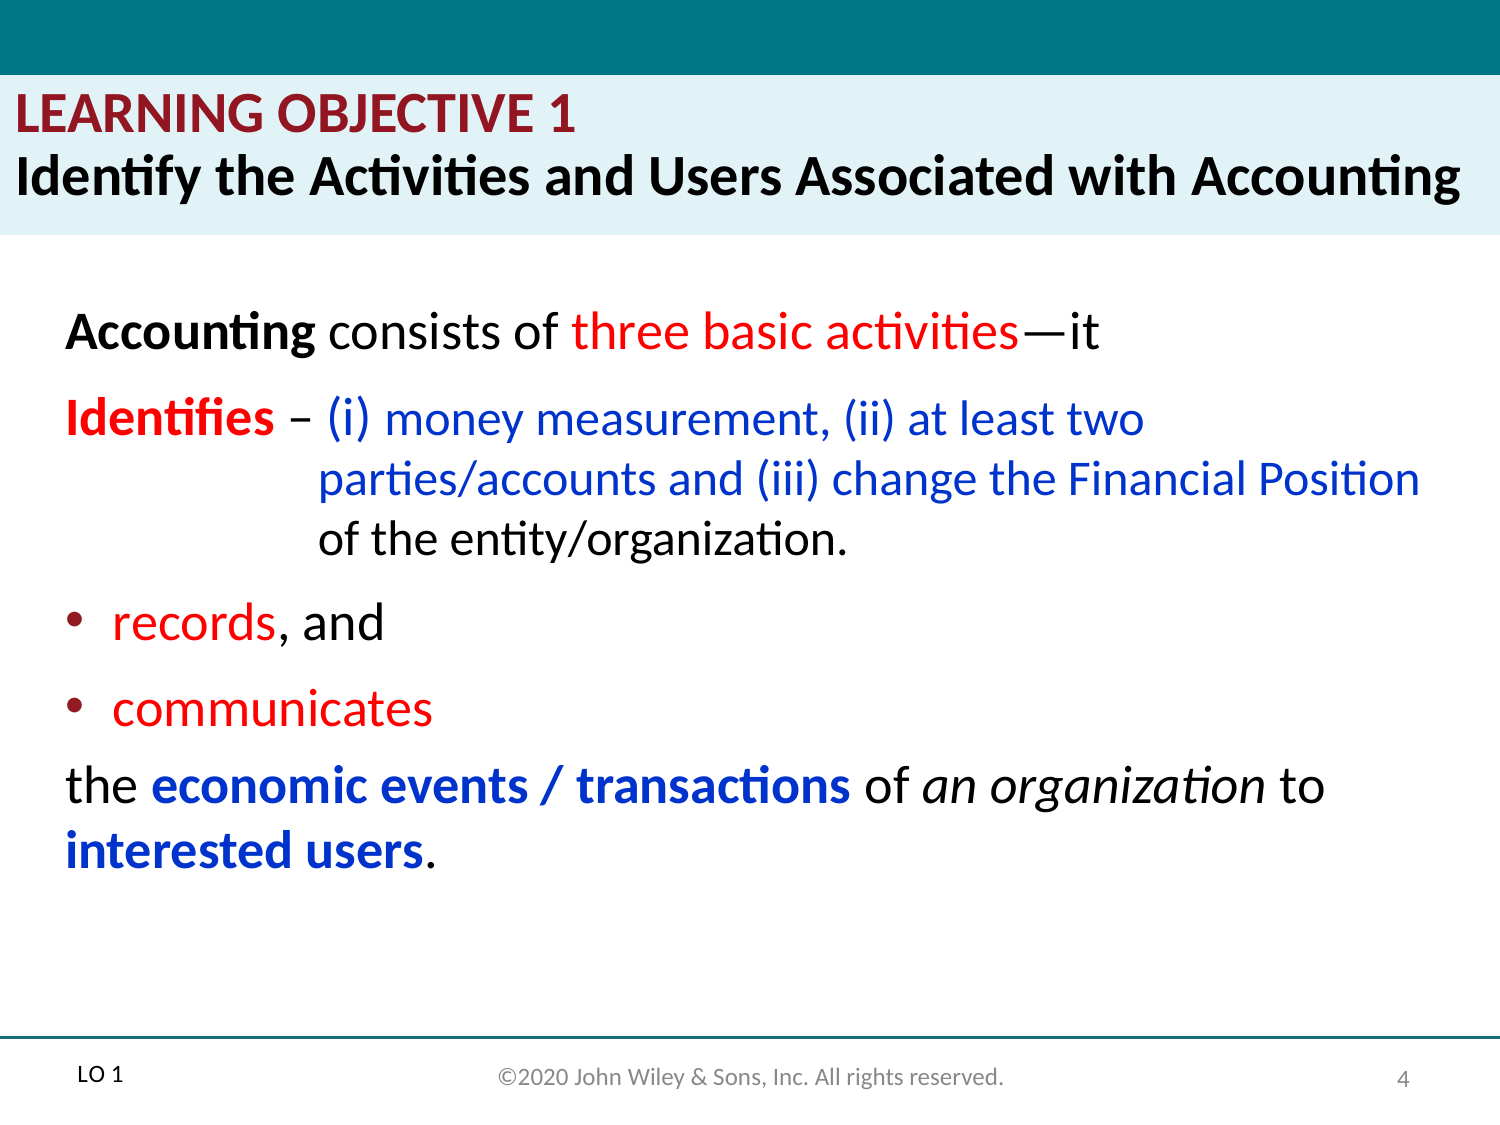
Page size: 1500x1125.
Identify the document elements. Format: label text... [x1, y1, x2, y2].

list Accounting consists of three basic activities—it Identifies – (i) money measurement, (ii) at least two parties/accounts and (iii) change the Financial Position of the entity/organization. records, and communicates the economic events / transactions of an organization to interested users. [50, 287, 1450, 1025]
list L O 1 [62, 1053, 155, 1099]
title LEARNING OBJECTIVE 1 Identify the Activities and Users Associated with Accounting [0, 75, 1500, 235]
